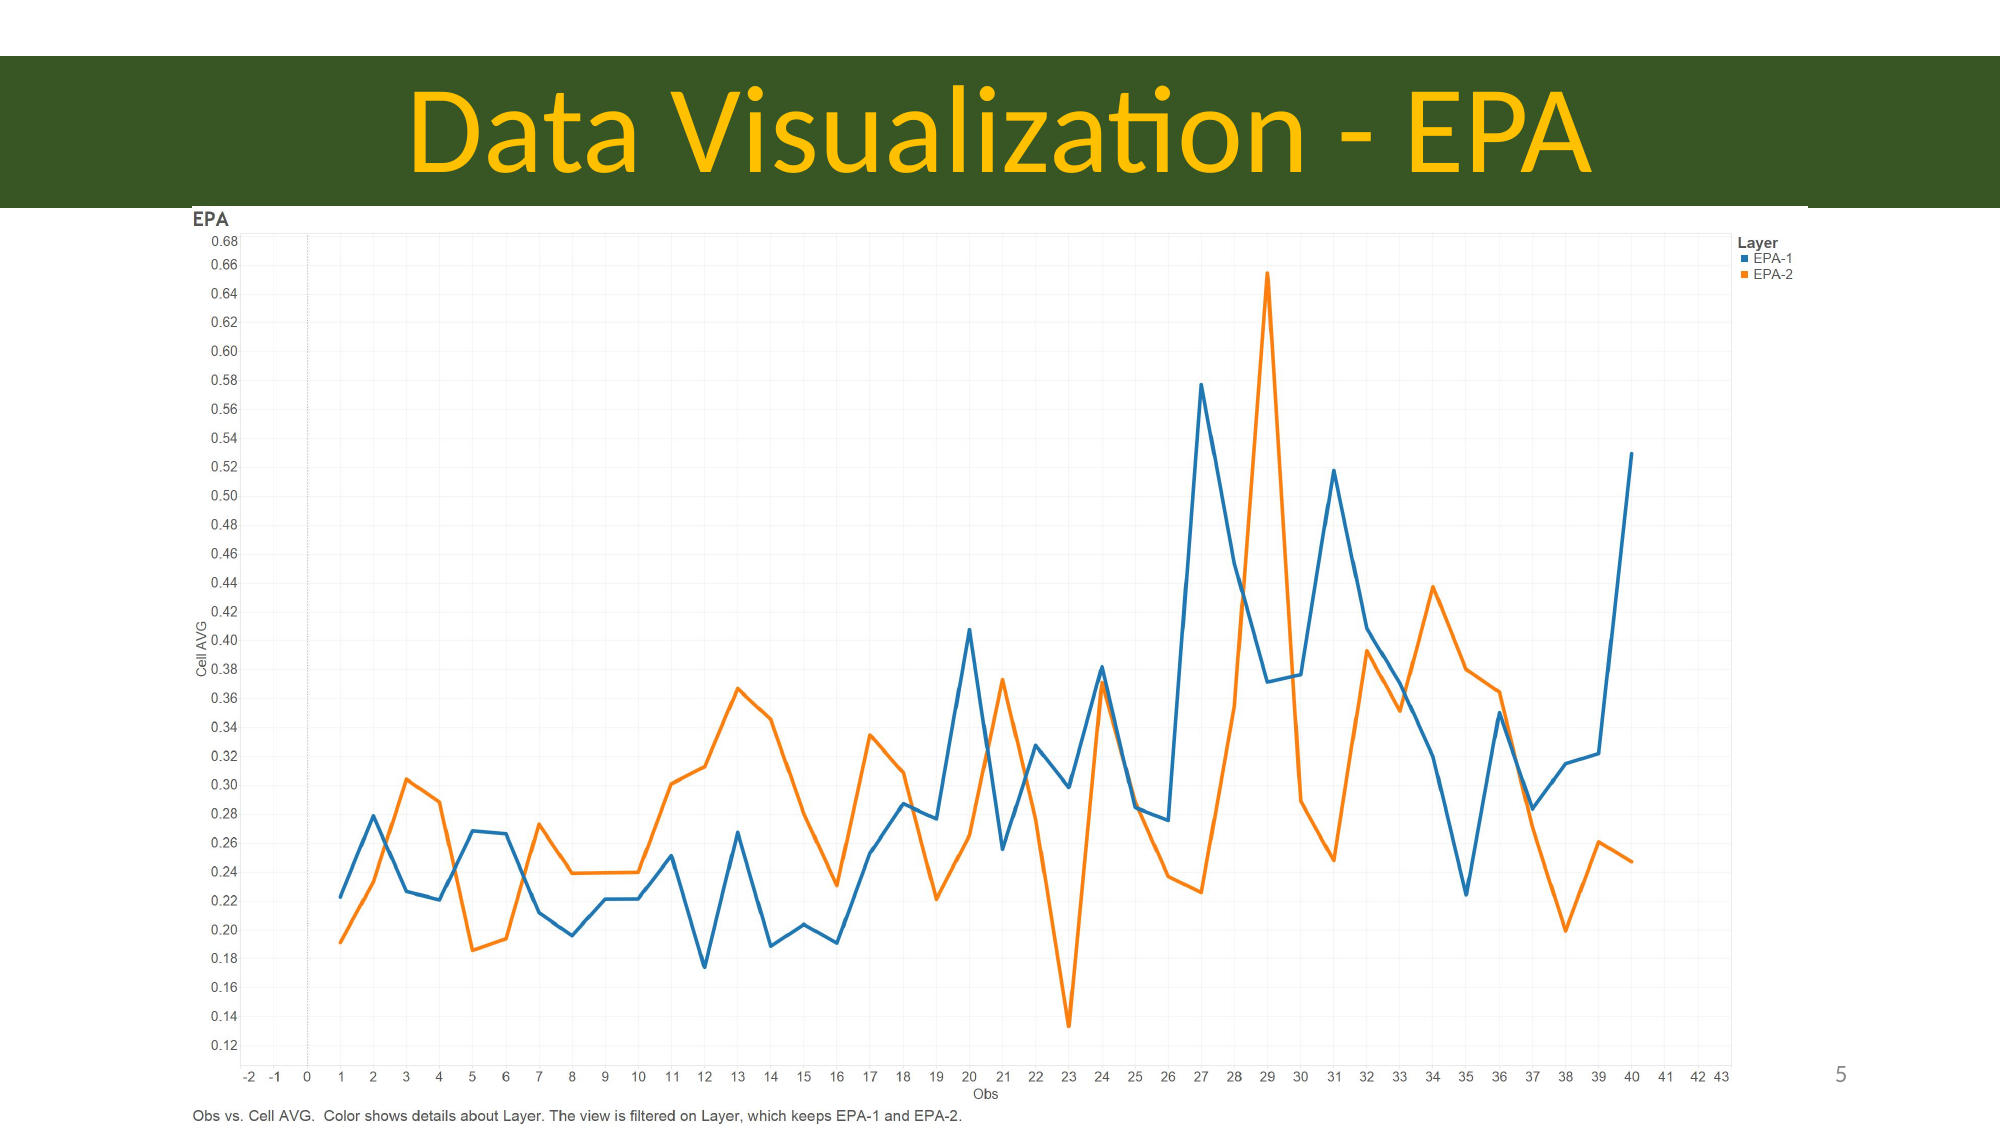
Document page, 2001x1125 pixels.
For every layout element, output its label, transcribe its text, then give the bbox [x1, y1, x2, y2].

title Data Visualization - EPA [0, 56, 2000, 208]
slide_number 5 [1808, 1042, 1863, 1103]
picture [192, 206, 1808, 1125]
